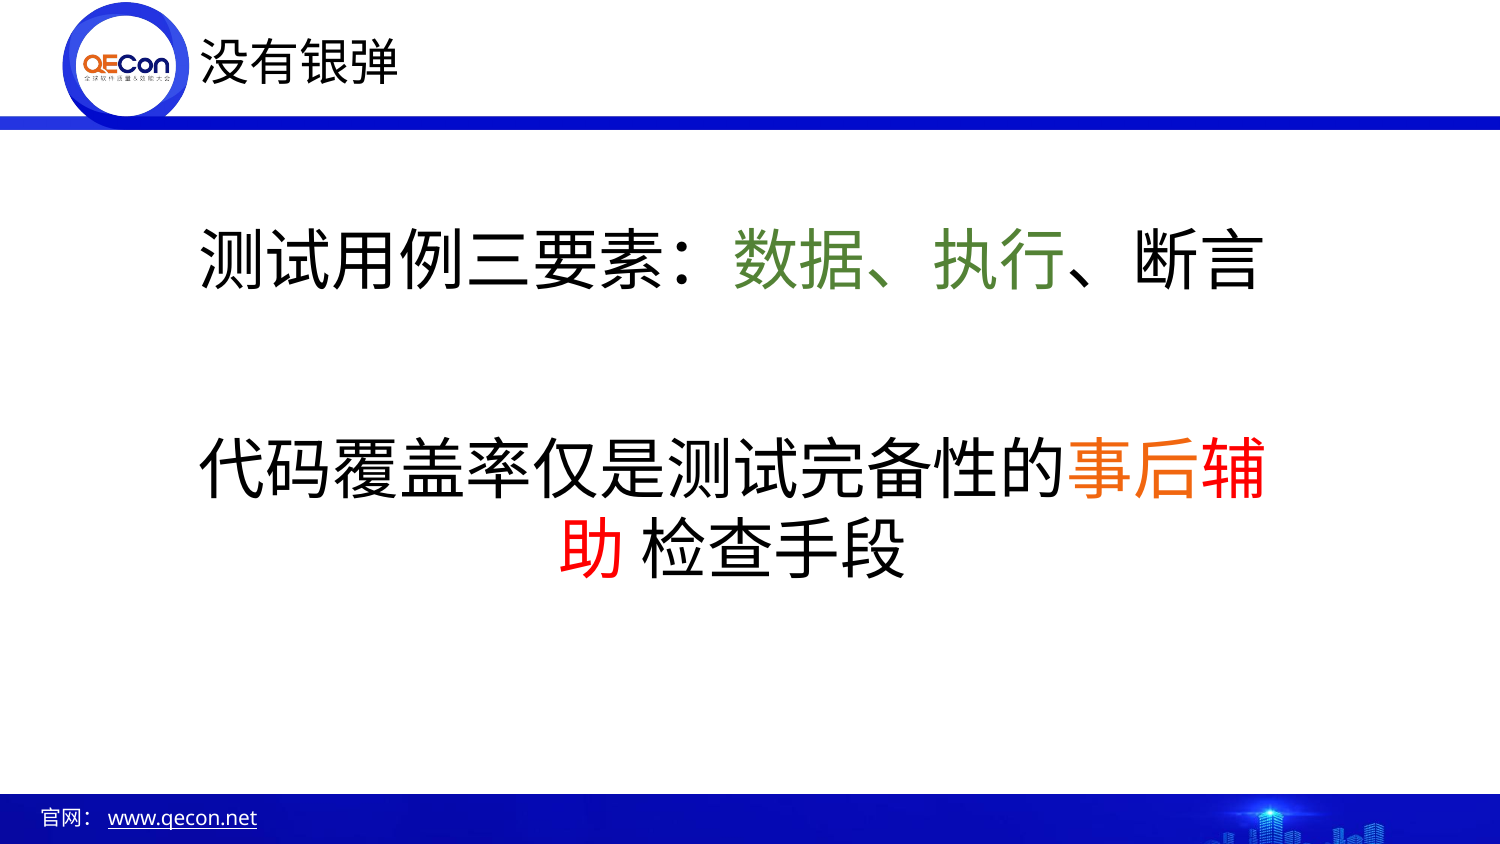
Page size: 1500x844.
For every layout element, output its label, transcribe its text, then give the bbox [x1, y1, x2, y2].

text_box 官网：www.qecon.net [38, 801, 259, 834]
picture [0, 2, 1500, 130]
text_box 测试用例三要素：数据、执行、断言 代码覆盖率仅是测试完备性的事后辅助 检查手段 [163, 215, 1302, 587]
picture [0, 794, 1500, 844]
title 没有银弹 [197, 28, 402, 172]
